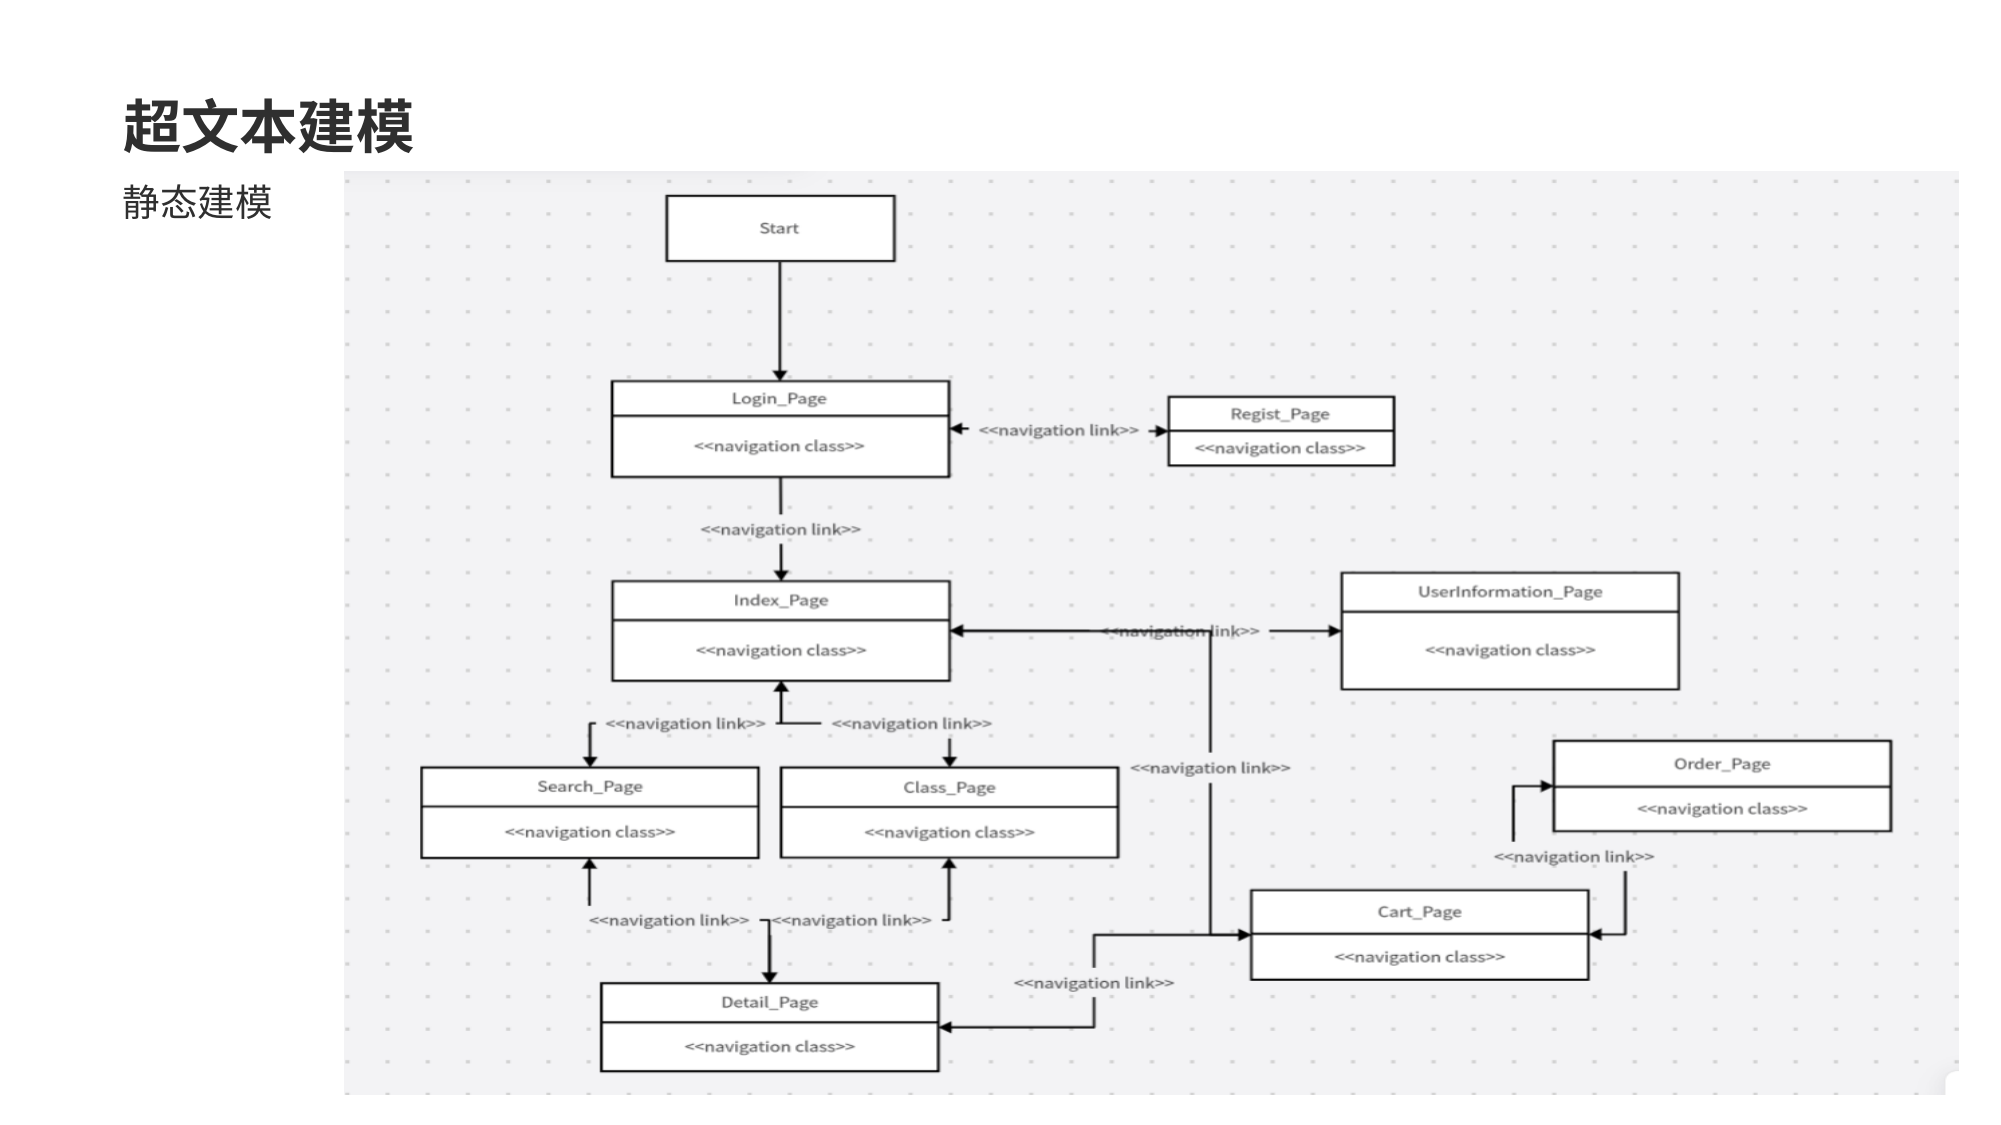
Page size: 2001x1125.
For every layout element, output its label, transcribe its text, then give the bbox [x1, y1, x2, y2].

title 超文本建模 [108, 0, 1890, 169]
text_box 静态建模 [108, 171, 302, 232]
picture [344, 171, 1959, 1095]
